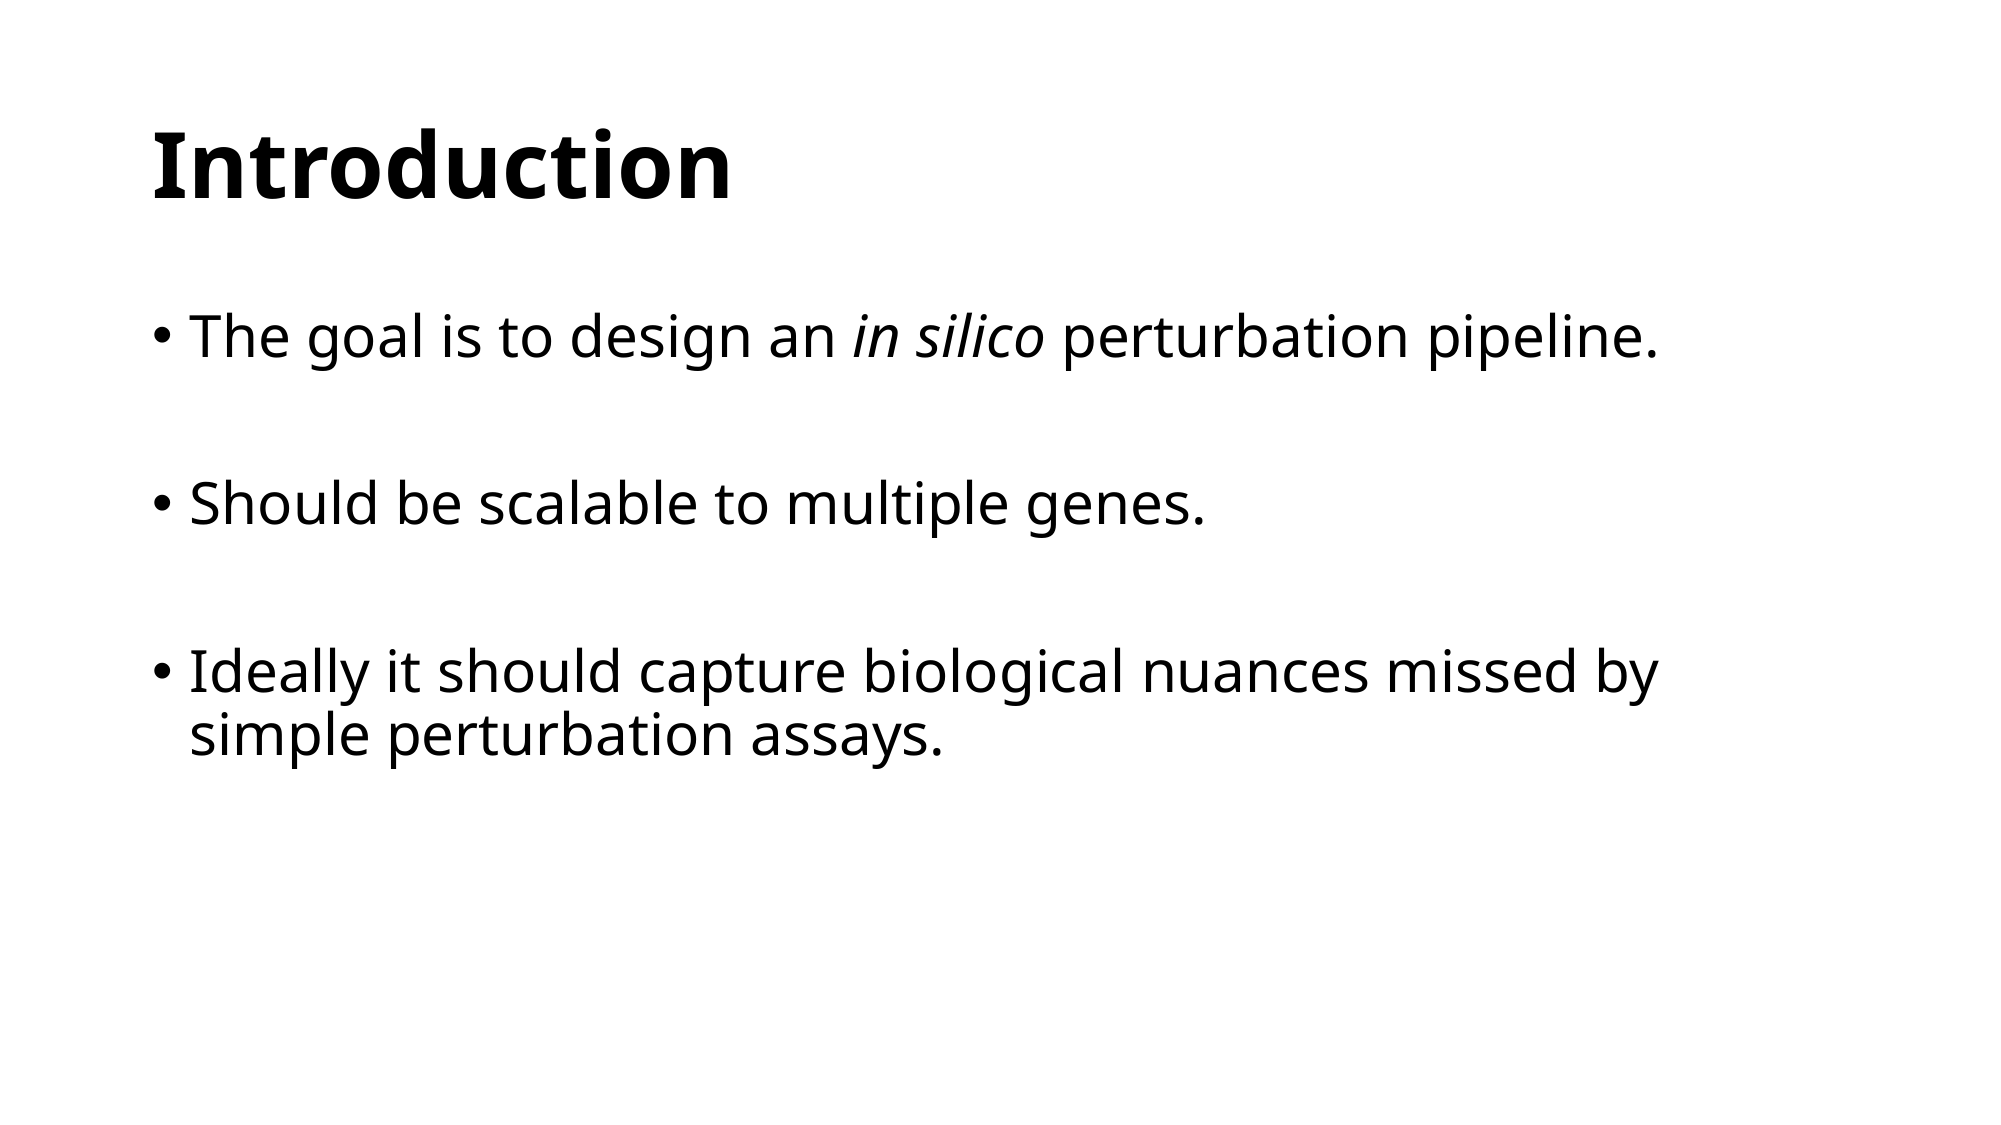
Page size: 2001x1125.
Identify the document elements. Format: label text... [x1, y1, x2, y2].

title Introduction [137, 59, 1863, 278]
list The goal is to design an in silico perturbation pipeline. Should be scalable to multiple genes. Ideally it should capture biological nuances missed by simple perturbation assays. [137, 299, 1863, 1014]
